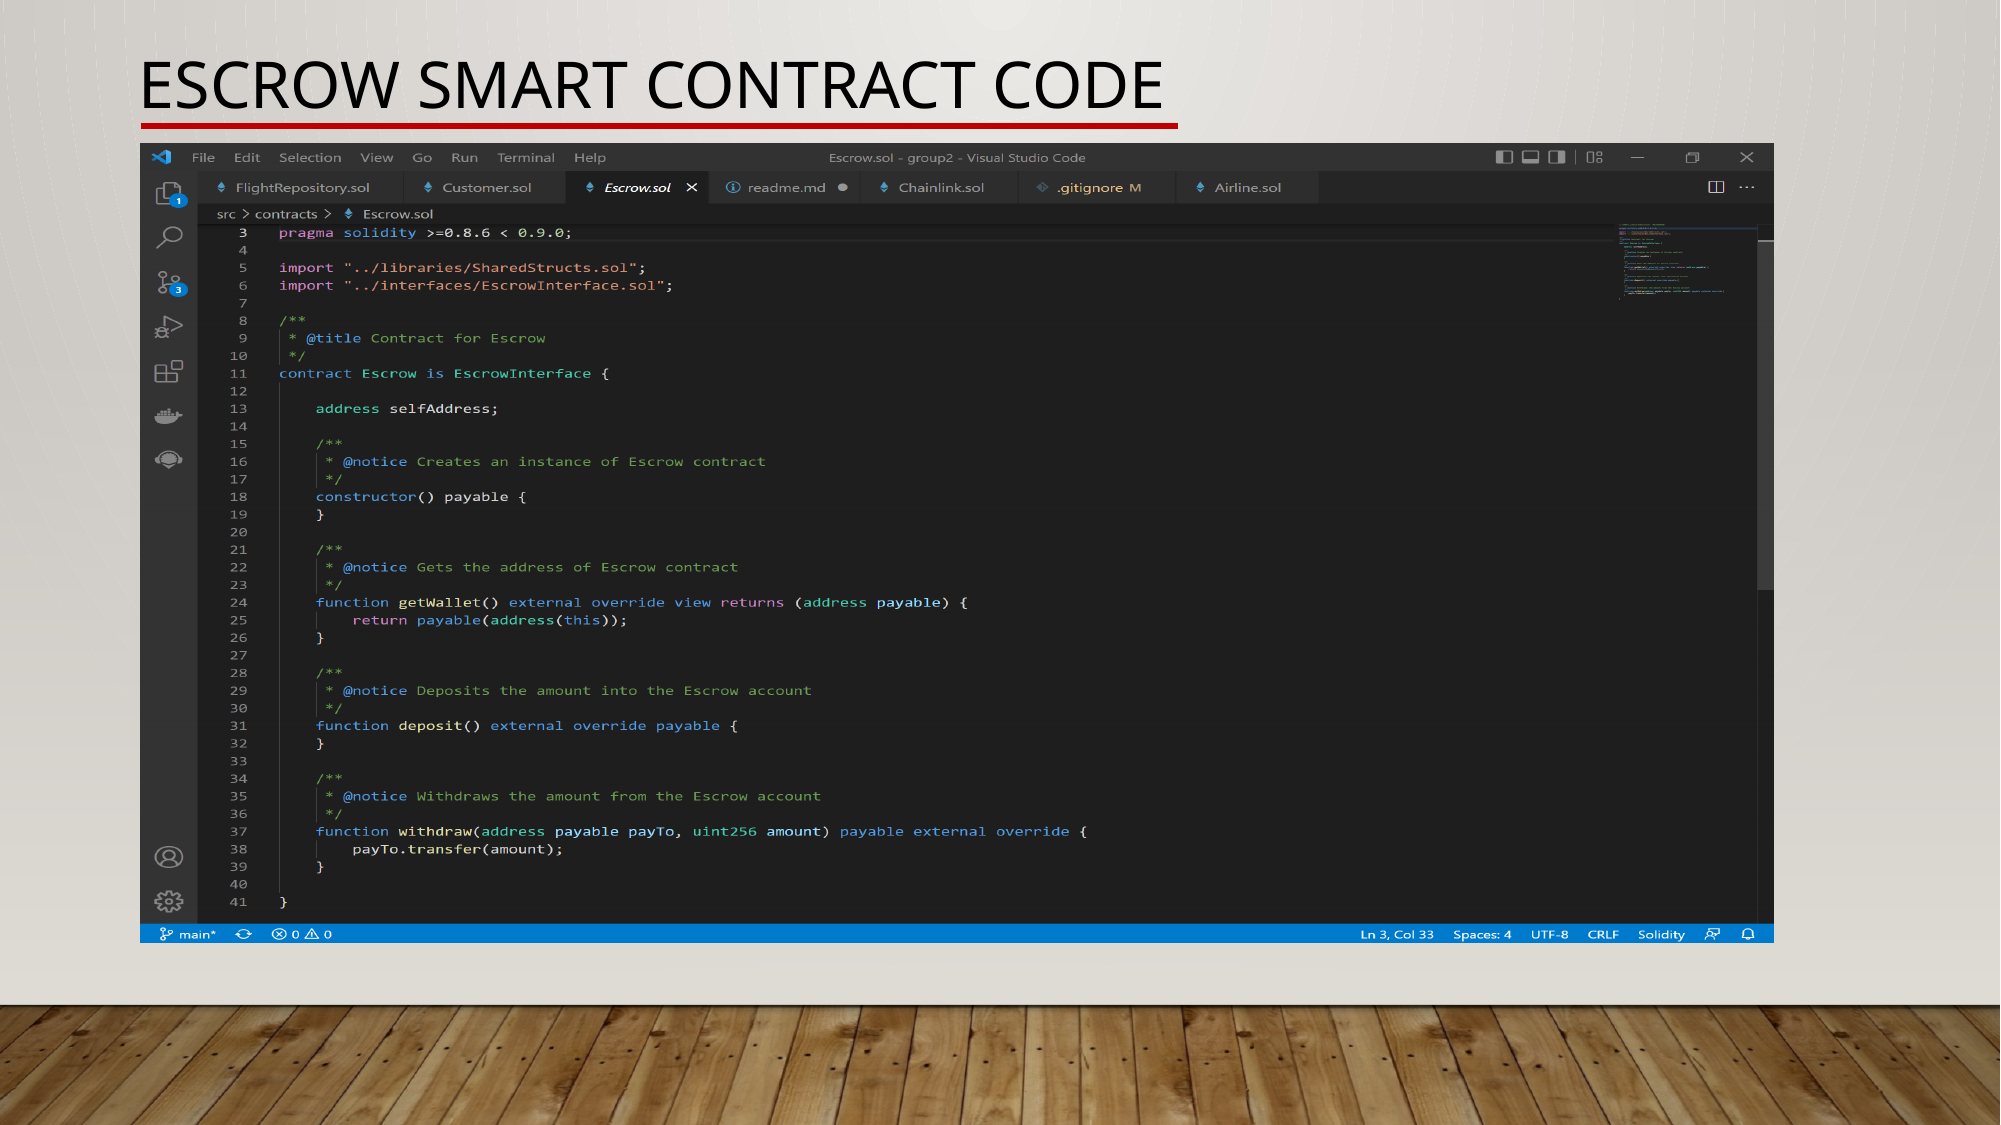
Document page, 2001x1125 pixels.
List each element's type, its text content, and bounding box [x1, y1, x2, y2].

text_box ESCROW SMART CONTRACT CODE [124, 36, 1403, 207]
picture [0, 1005, 2000, 1125]
picture [140, 143, 1774, 944]
